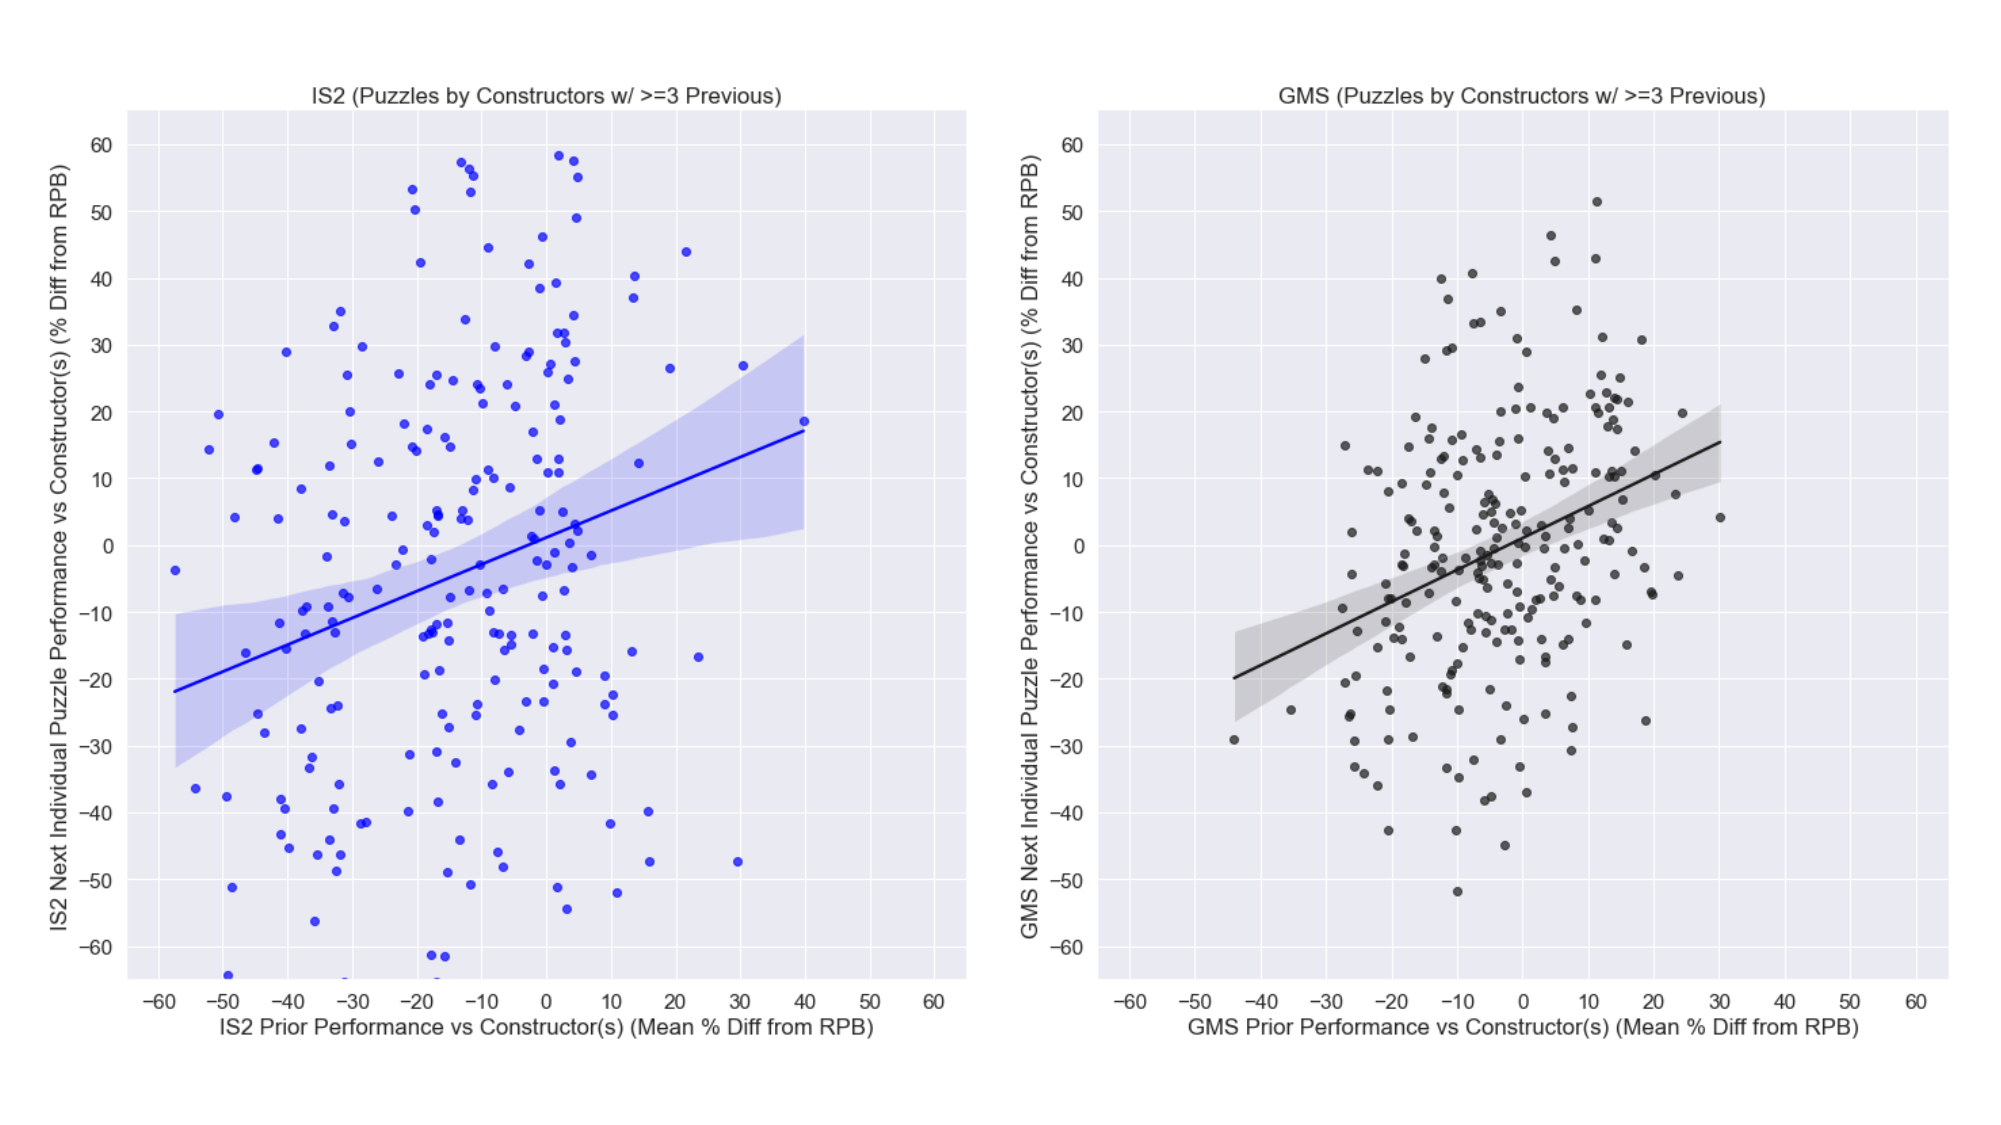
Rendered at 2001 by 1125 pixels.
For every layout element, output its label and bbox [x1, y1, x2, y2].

picture [42, 78, 976, 1047]
picture [1013, 78, 1957, 1047]
